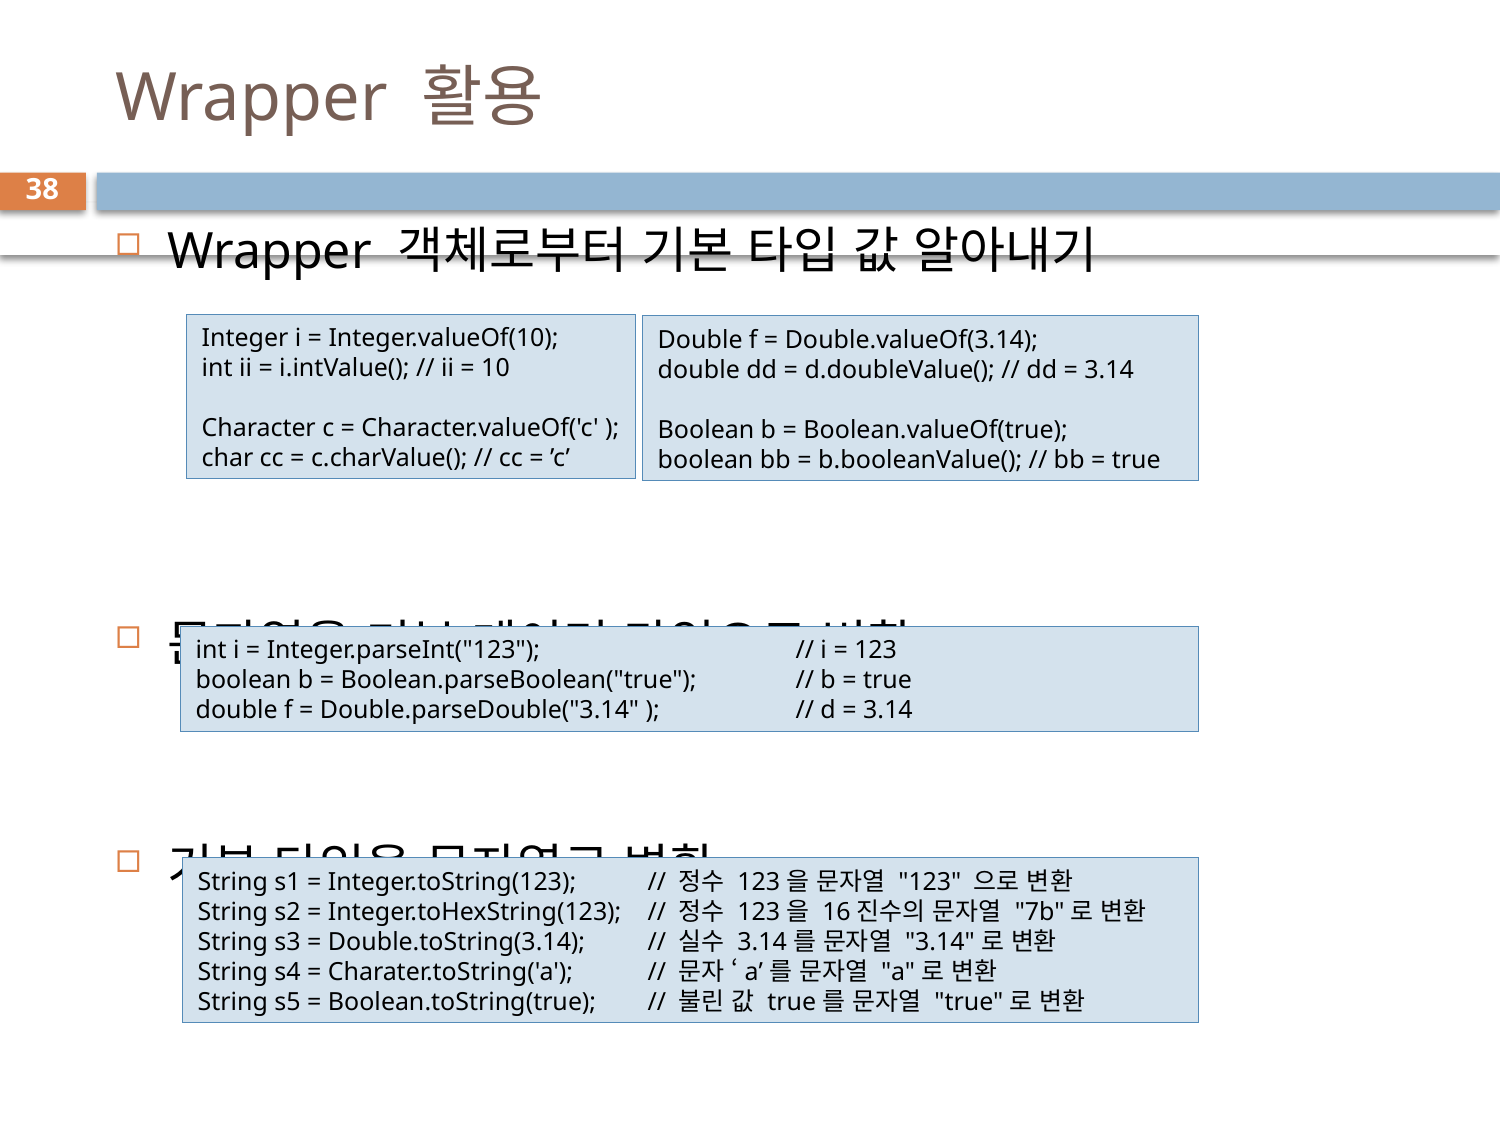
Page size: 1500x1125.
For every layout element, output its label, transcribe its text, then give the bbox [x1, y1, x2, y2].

title Wrapper 활용 [100, 37, 1438, 149]
slide_number 38 [0, 170, 87, 211]
text_box String s1 = Integer.toString(123); // 정수 123을 문자열 "123" 으로 변환 String s2 = Integer.toHexString(123); // 정수 123을 16진수의 문자열 "7b"로 변환 String s3 = Double.toString(3.14); // 실수 3.14를 문자열 "3.14"로 변환 String s4 = Charater.toString('a'); // 문자 ‘a’를 문자열 "a"로 변환 String s5 = Boolean.toString(true); // 불린 값 true를 문자열 "true"로 변환 [182, 857, 1199, 1023]
text_box Double f = Double.valueOf(3.14); double dd = d.doubleValue(); // dd = 3.14 Boolean b = Boolean.valueOf(true); boolean bb = b.booleanValue(); // bb = true [642, 315, 1199, 481]
list Wrapper 객체로부터 기본 타입 값 알아내기 문자열을 기본 데이터 타입으로 변환 기본 타입을 문자열로 변환 [100, 210, 1438, 1125]
text_box Integer i = Integer.valueOf(10); int ii = i.intValue(); // ii = 10 Character c = Character.valueOf('c' ); char cc = c.charValue(); // cc = ’c’ [186, 314, 636, 479]
text_box int i = Integer.parseInt("123"); // i = 123 boolean b = Boolean.parseBoolean("true"); // b = true double f = Double.parseDouble("3.14" ); // d = 3.14 [180, 626, 1199, 732]
